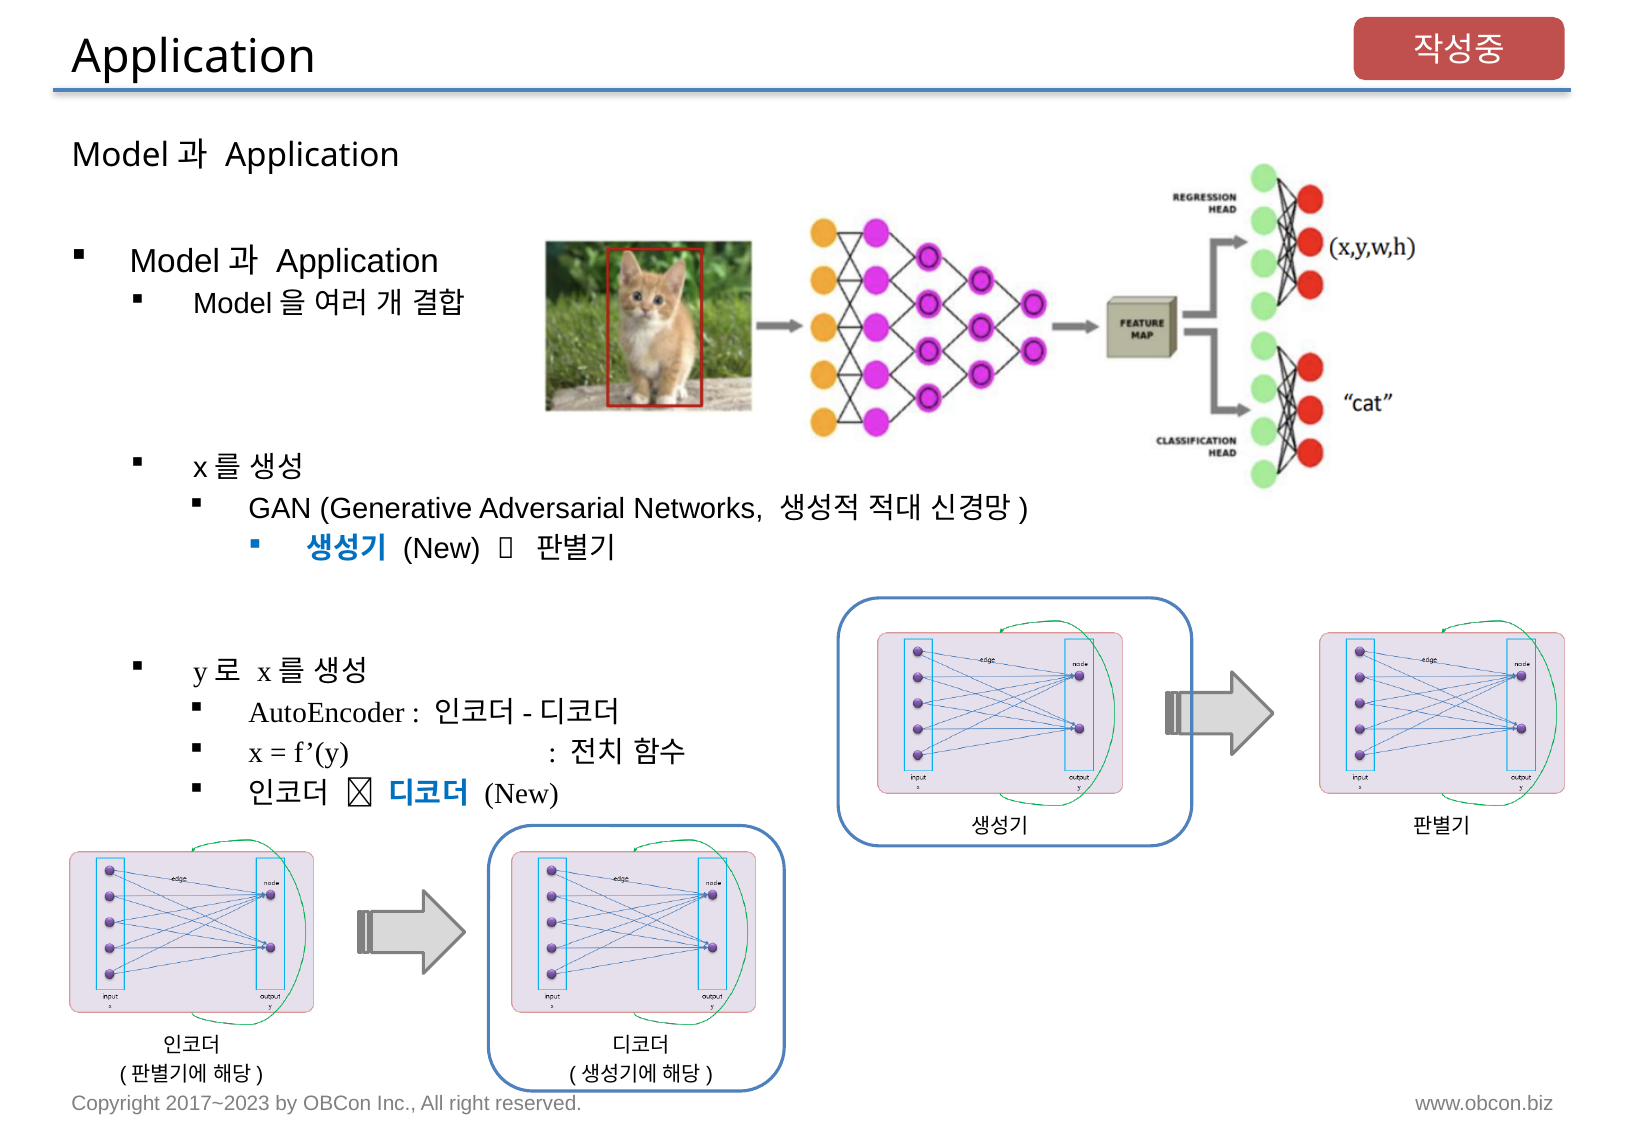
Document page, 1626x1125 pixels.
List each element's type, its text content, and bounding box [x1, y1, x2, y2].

text_box 인코더 (판별기에 해당) [69, 1031, 314, 1094]
text_box Model과 Application Model을 여러 개 결합 x를 생성 GAN (Generative Adversarial Networks, 생성적 적대 신경망) 생성기 (New)  판별기 y로 x를 생성 AutoEncoder : 인코더-디코더 x = f’(y) : 전치 함수 인코더  디코더 (New) [56, 231, 1144, 905]
text_box [486, 823, 787, 1094]
text_box [1194, 669, 1276, 757]
text_box [356, 888, 467, 976]
picture [1319, 620, 1565, 806]
picture [69, 839, 314, 1025]
picture [540, 163, 1418, 499]
text_box 작성중 [1353, 16, 1565, 81]
list Model과 Application [56, 125, 1569, 181]
text_box [836, 595, 1194, 849]
picture [877, 620, 1123, 806]
picture [511, 839, 756, 1025]
title Application [56, 19, 1569, 90]
text_box 판별기 [1373, 814, 1511, 846]
